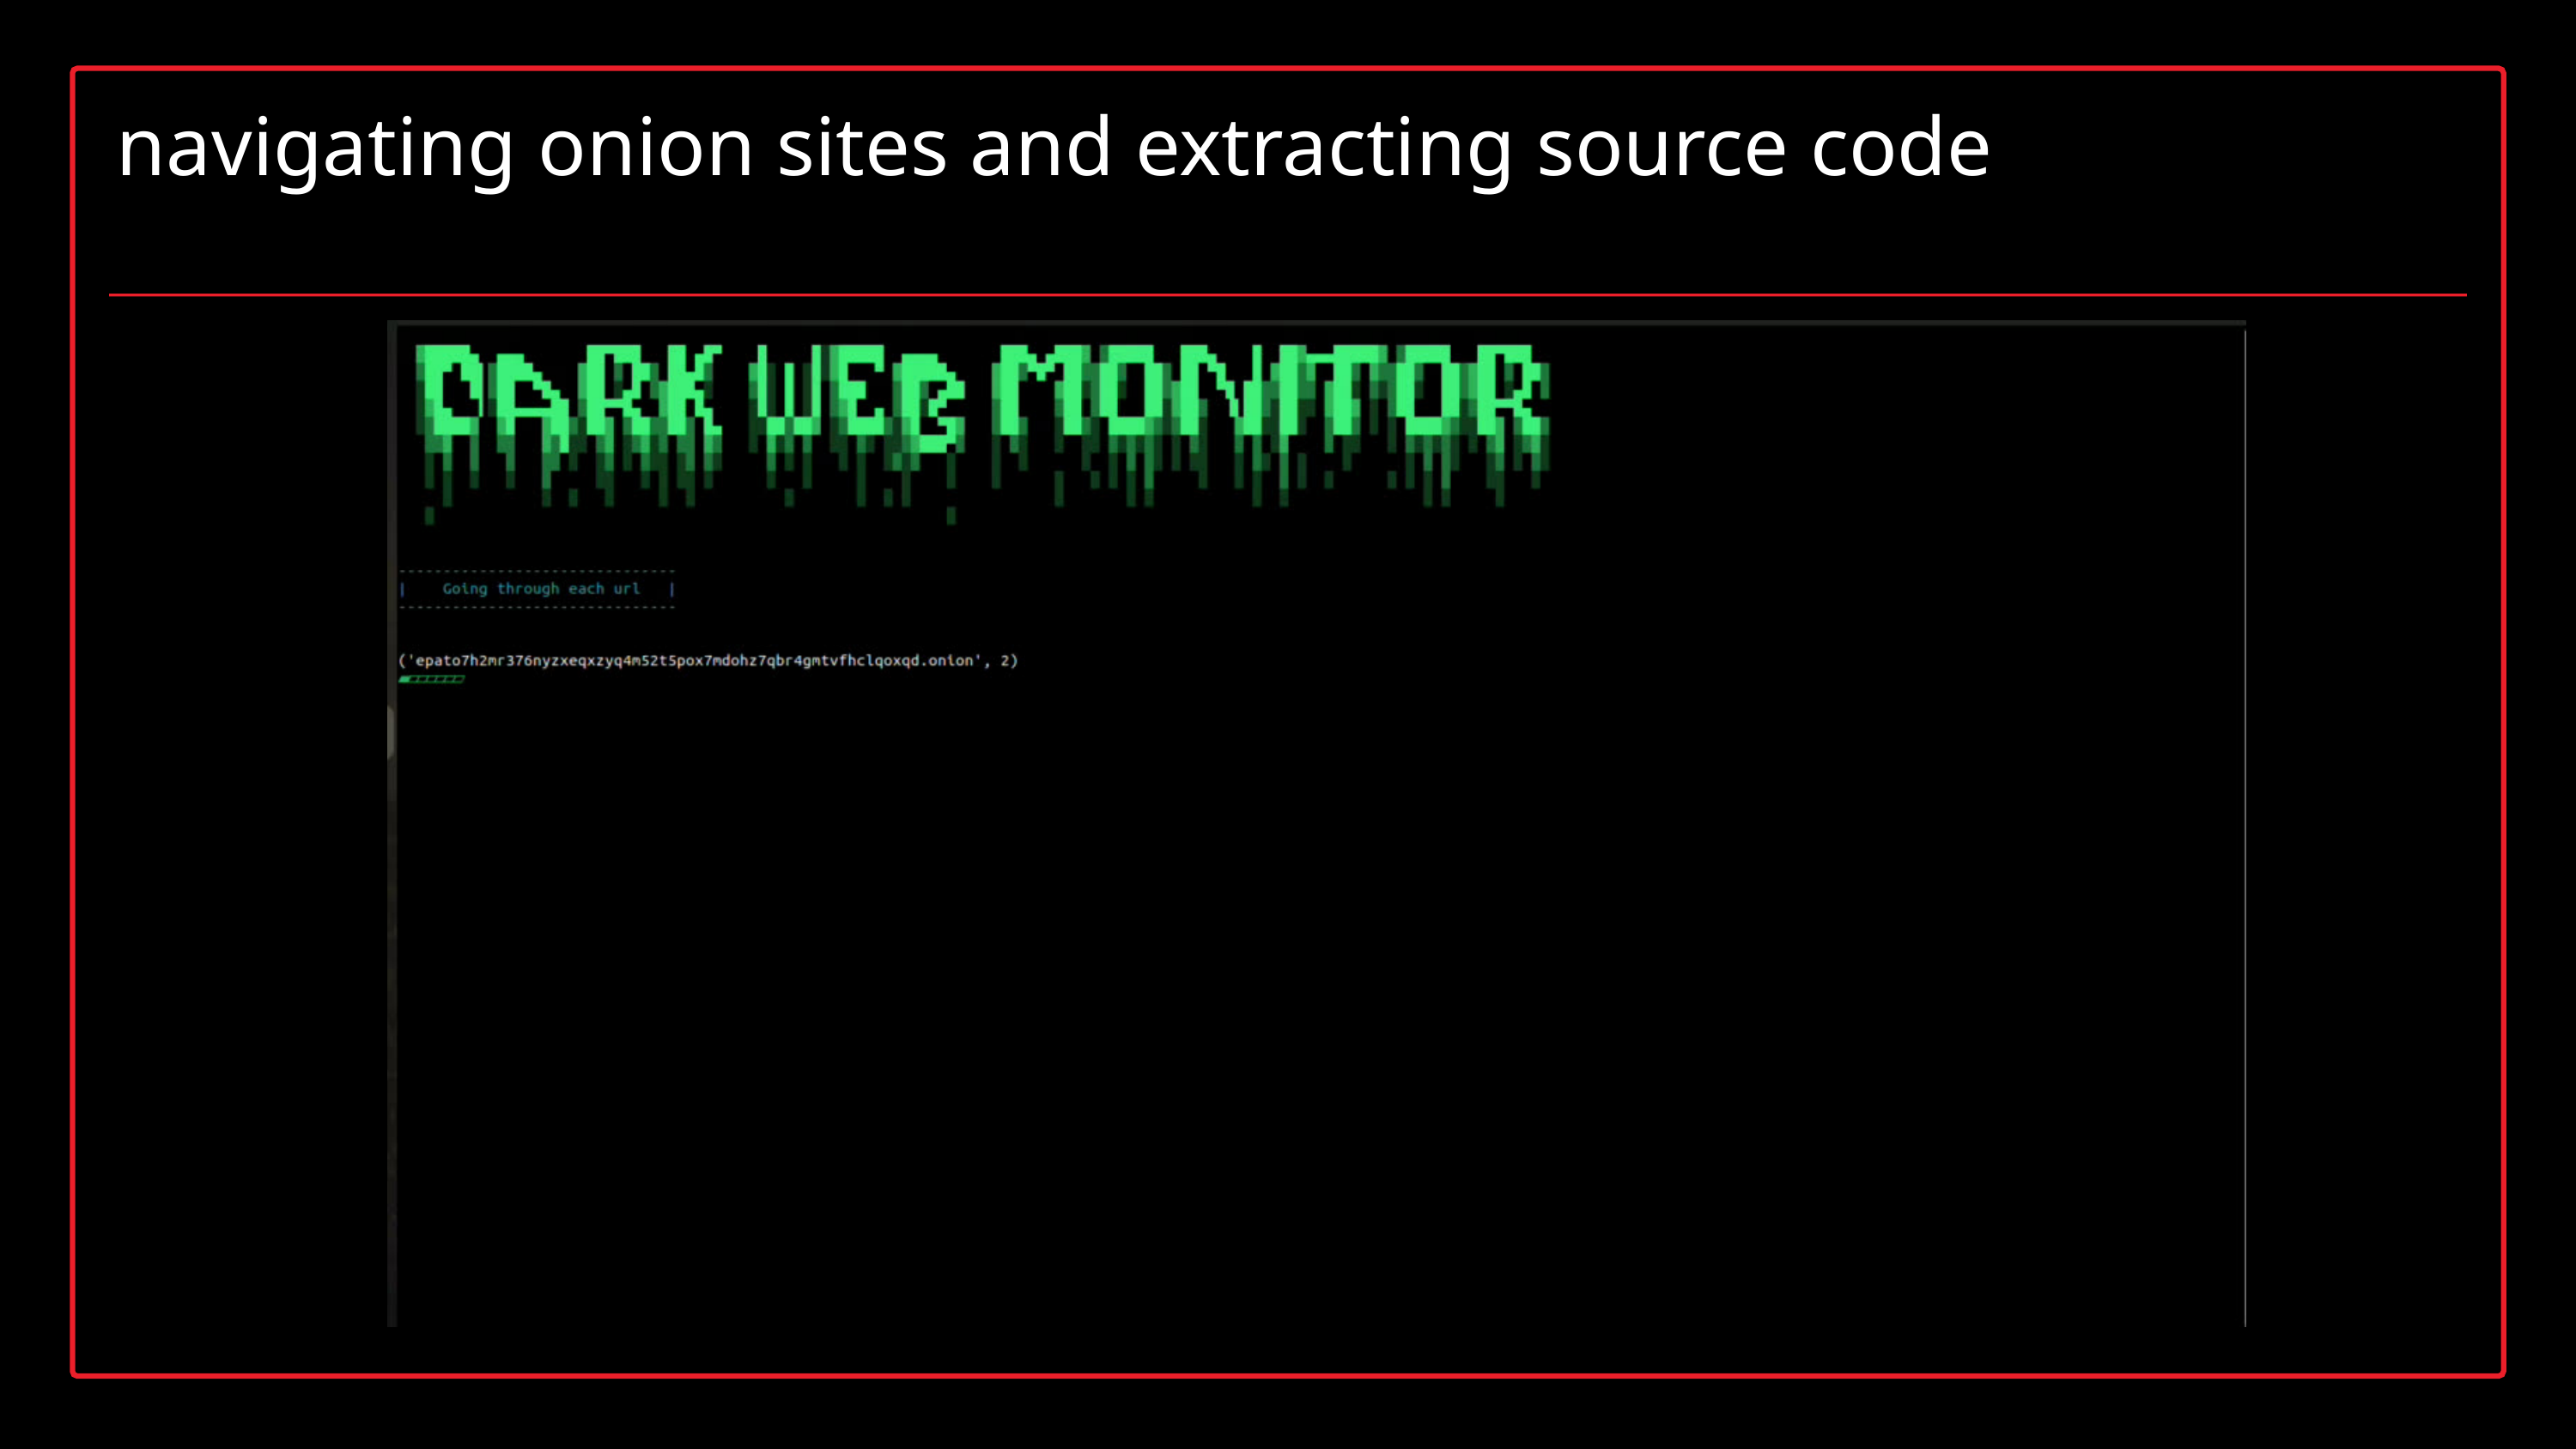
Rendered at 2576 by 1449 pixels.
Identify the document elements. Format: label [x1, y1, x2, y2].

text_box [72, 68, 2504, 1377]
text_box [386, 319, 2247, 1328]
